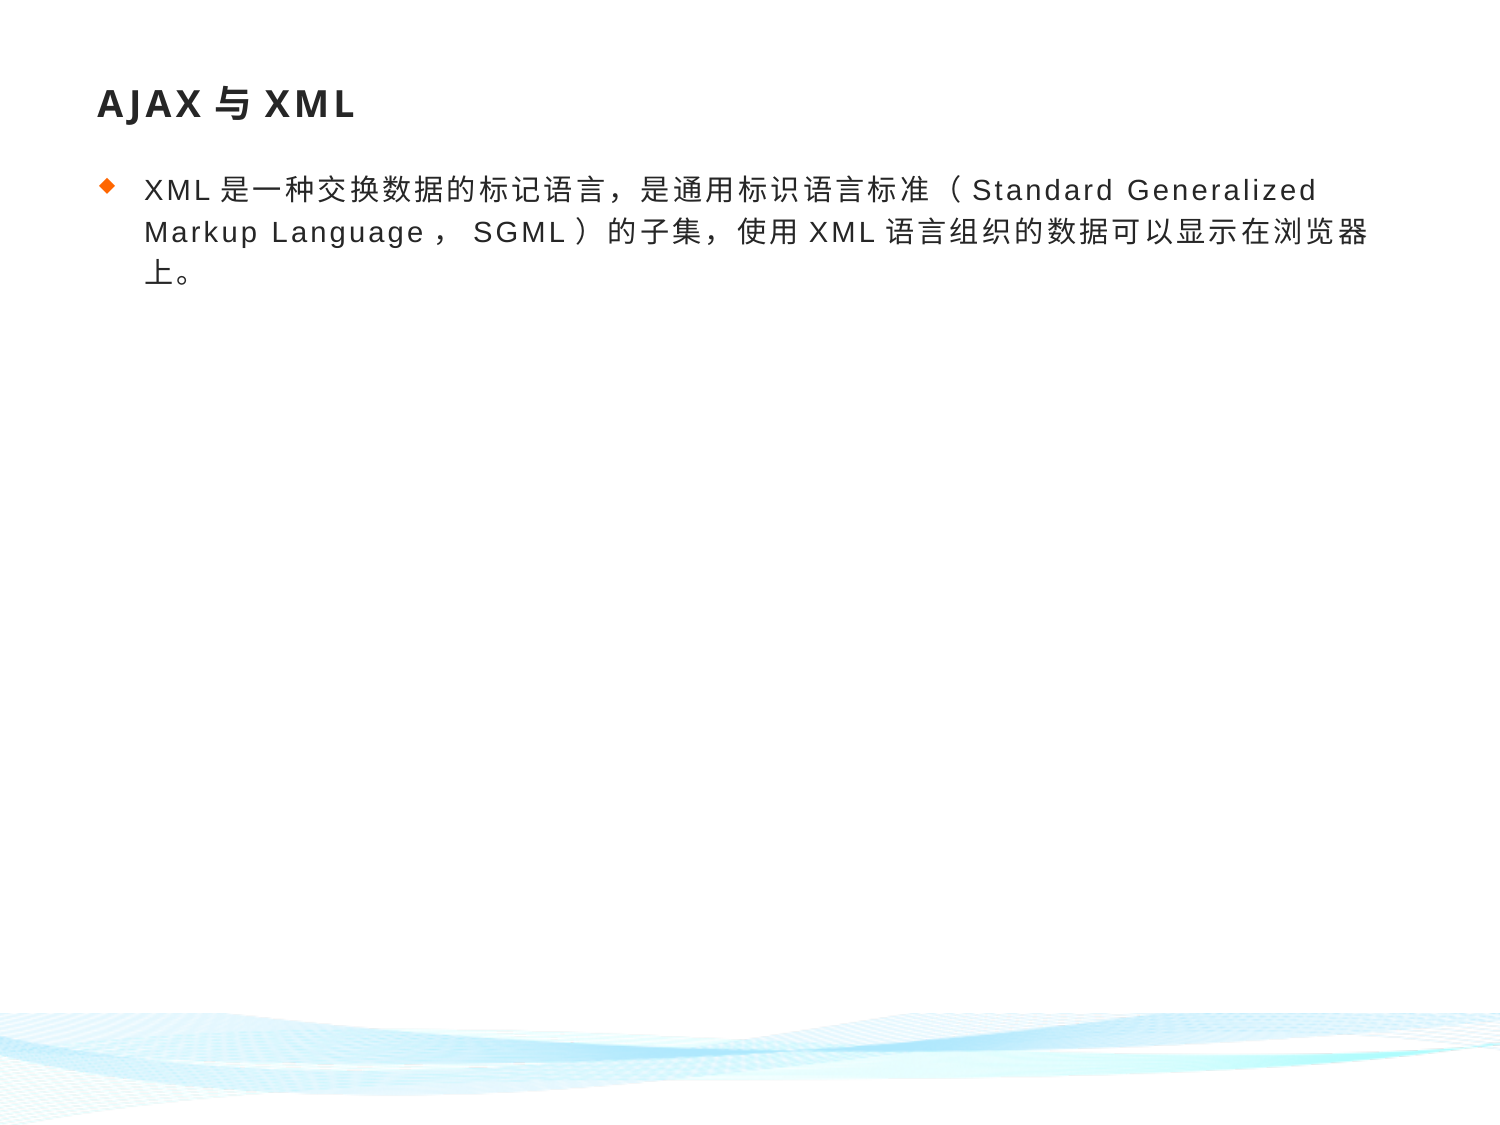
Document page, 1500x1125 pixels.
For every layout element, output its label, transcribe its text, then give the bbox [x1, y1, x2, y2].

list XML是一种交换数据的标记语言，是通用标识语言标准（Standard Generalized Markup Language，SGML）的子集，使用XML语言组织的数据可以显示在浏览器上。 [82, 156, 1418, 810]
title AJAX与XML [82, 72, 1418, 146]
slide_number [1059, 1041, 1392, 1094]
picture [0, 1013, 1500, 1125]
